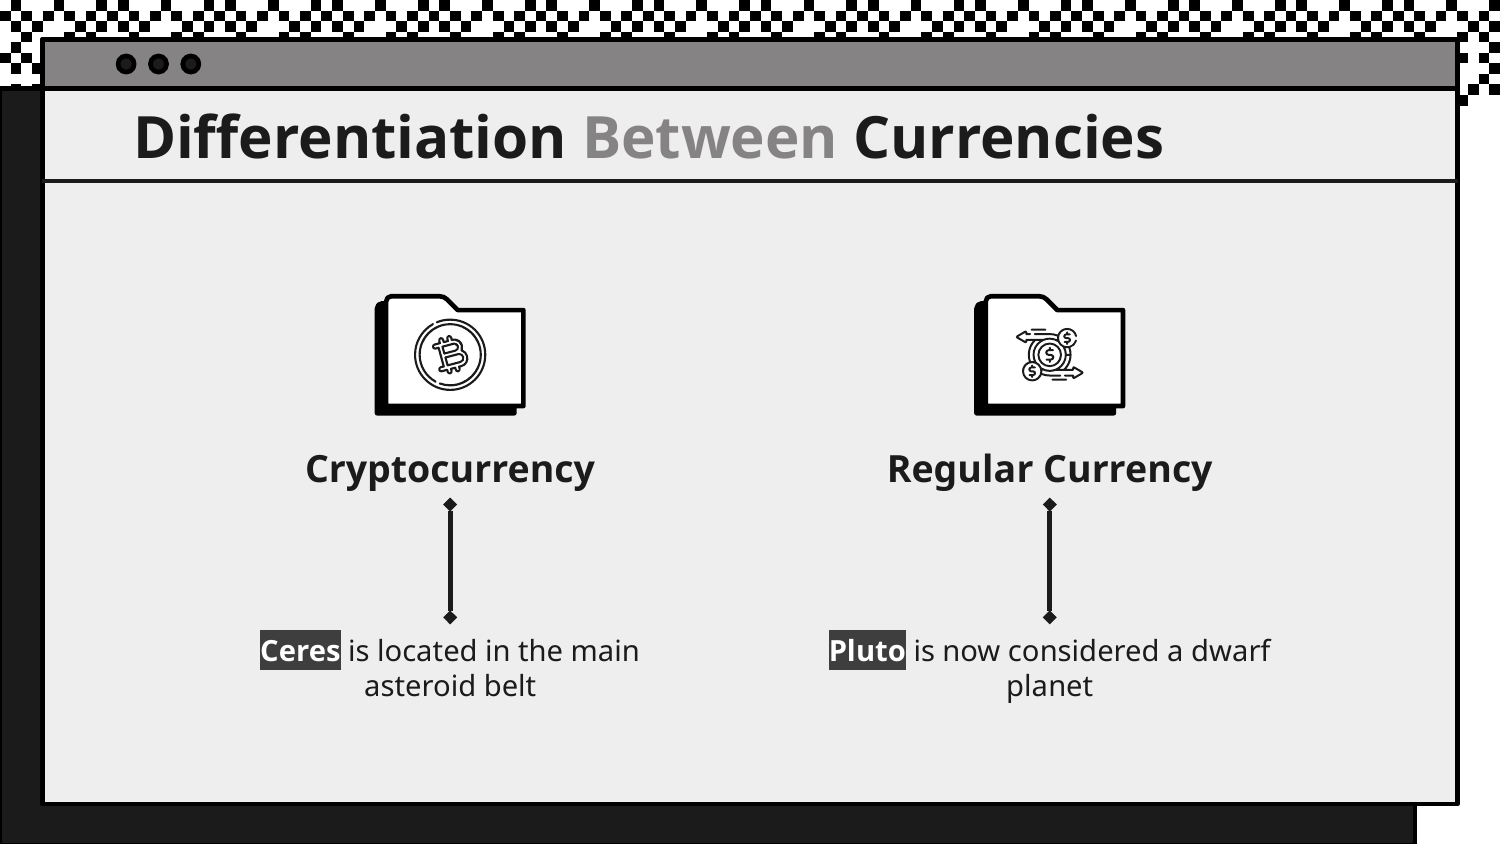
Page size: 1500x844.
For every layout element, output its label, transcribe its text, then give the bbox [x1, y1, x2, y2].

subtitle Cryptocurrency [211, 430, 689, 505]
subtitle Regular Currency [811, 430, 1289, 505]
title Differentiation Between Currencies [118, 88, 1382, 182]
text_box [376, 295, 524, 414]
subtitle Pluto is now considered a dwarf planet [811, 617, 1289, 723]
subtitle Ceres is located in the main asteroid belt [211, 617, 689, 723]
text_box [976, 295, 1124, 414]
